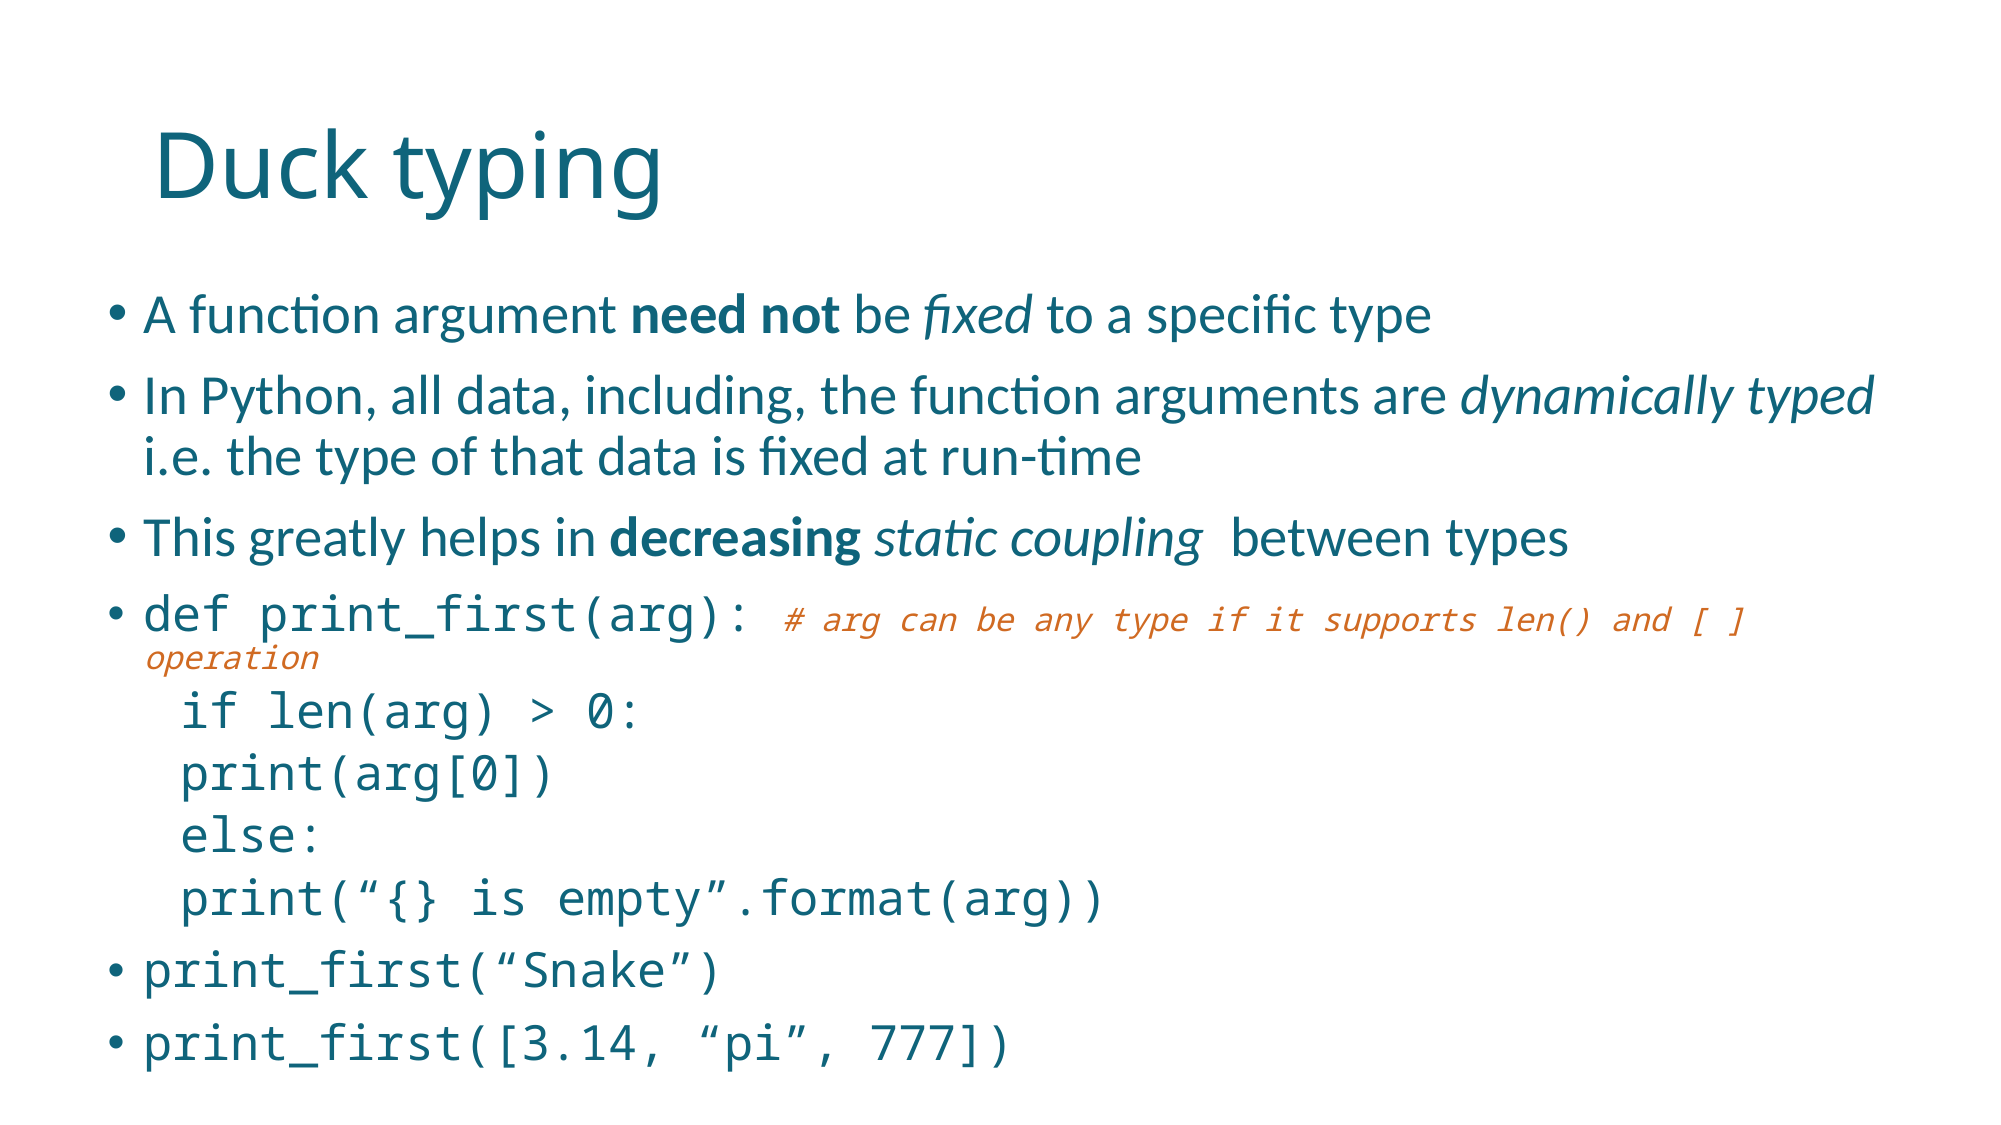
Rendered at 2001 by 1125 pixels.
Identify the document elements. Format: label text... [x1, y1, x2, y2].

title Duck typing [137, 59, 1863, 277]
list A function argument need not be fixed to a specific type In Python, all data, including, the function arguments are dynamically typed i.e. the type of that data is fixed at run-time This greatly helps in decreasing static coupling between types def print_first(arg): # arg can be any type if it supports len() and [ ] operation if len(arg) > 0: print(arg[0]) else: print(“{} is empty”.format(arg)) print_first(“Snake”) print_first([3.14, “pi”, 777]) [92, 277, 1911, 1082]
